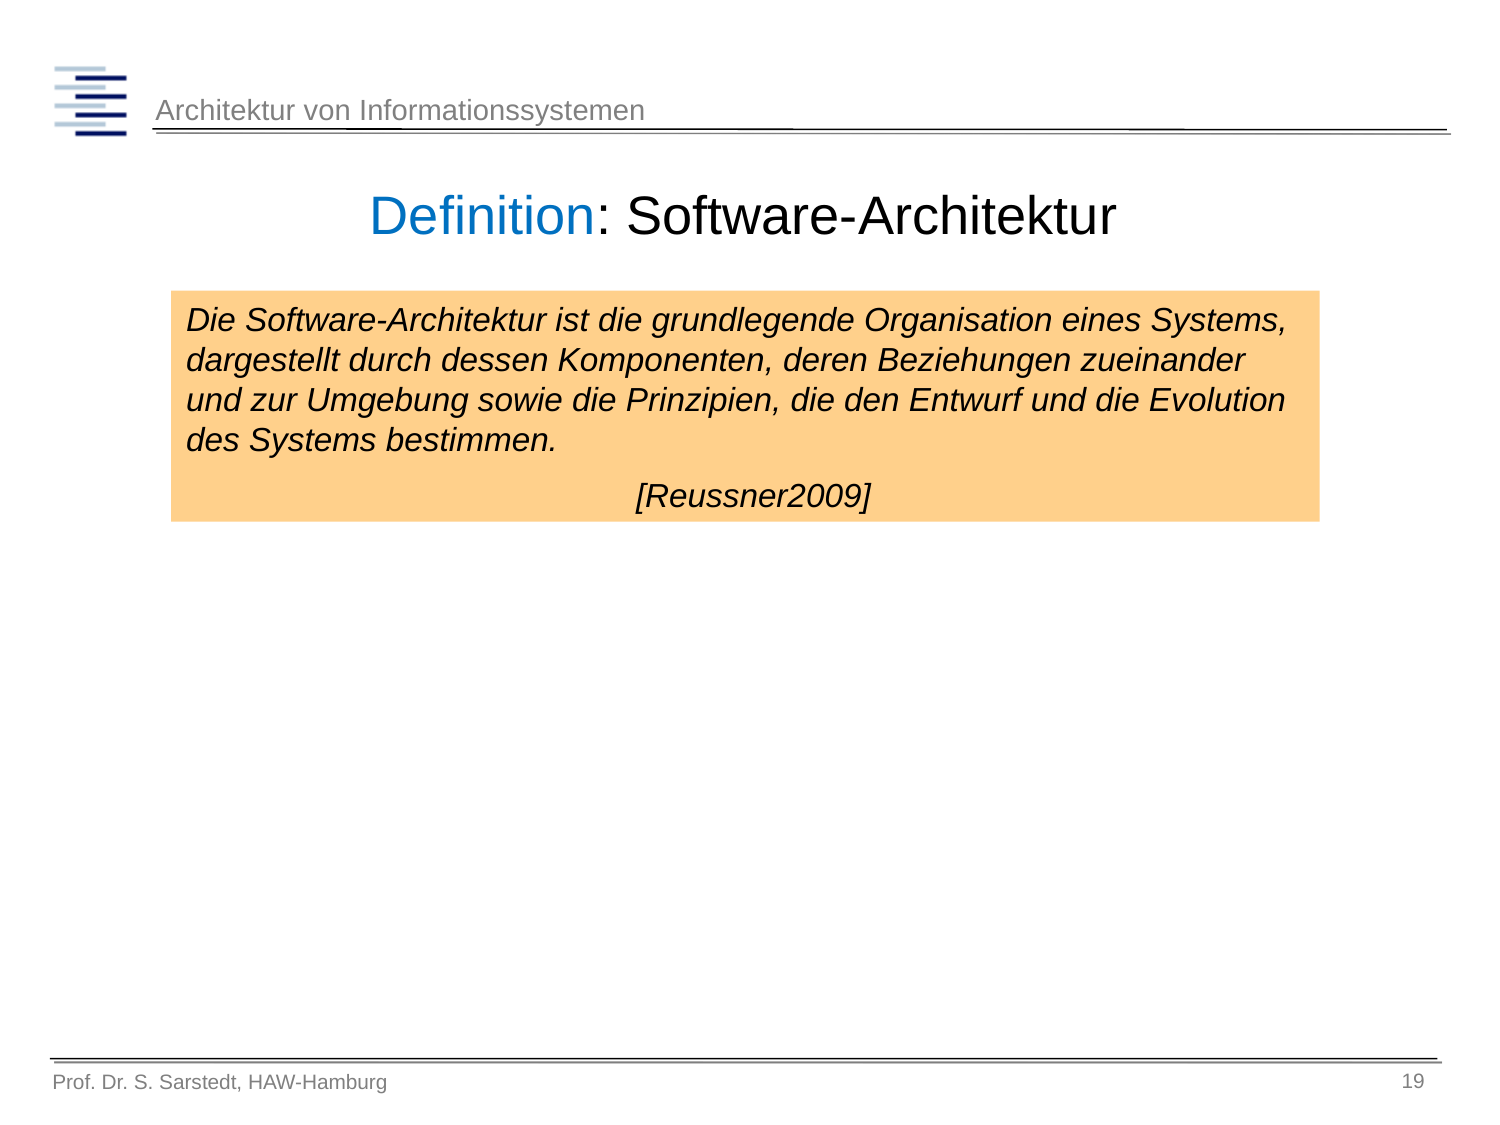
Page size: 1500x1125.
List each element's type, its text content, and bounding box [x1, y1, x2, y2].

title Definition: Software-Architektur [49, 174, 1438, 251]
picture [46, 58, 141, 148]
text_box Die Software-Architektur ist die grundlegende Organisation eines Systems, dargestellt durch dessen Komponenten, deren Beziehungen zueinander und zur Umgebung sowie die Prinzipien, die den Entwurf und die Evolution des Systems bestimmen. [Reussner2009] [171, 290, 1320, 522]
